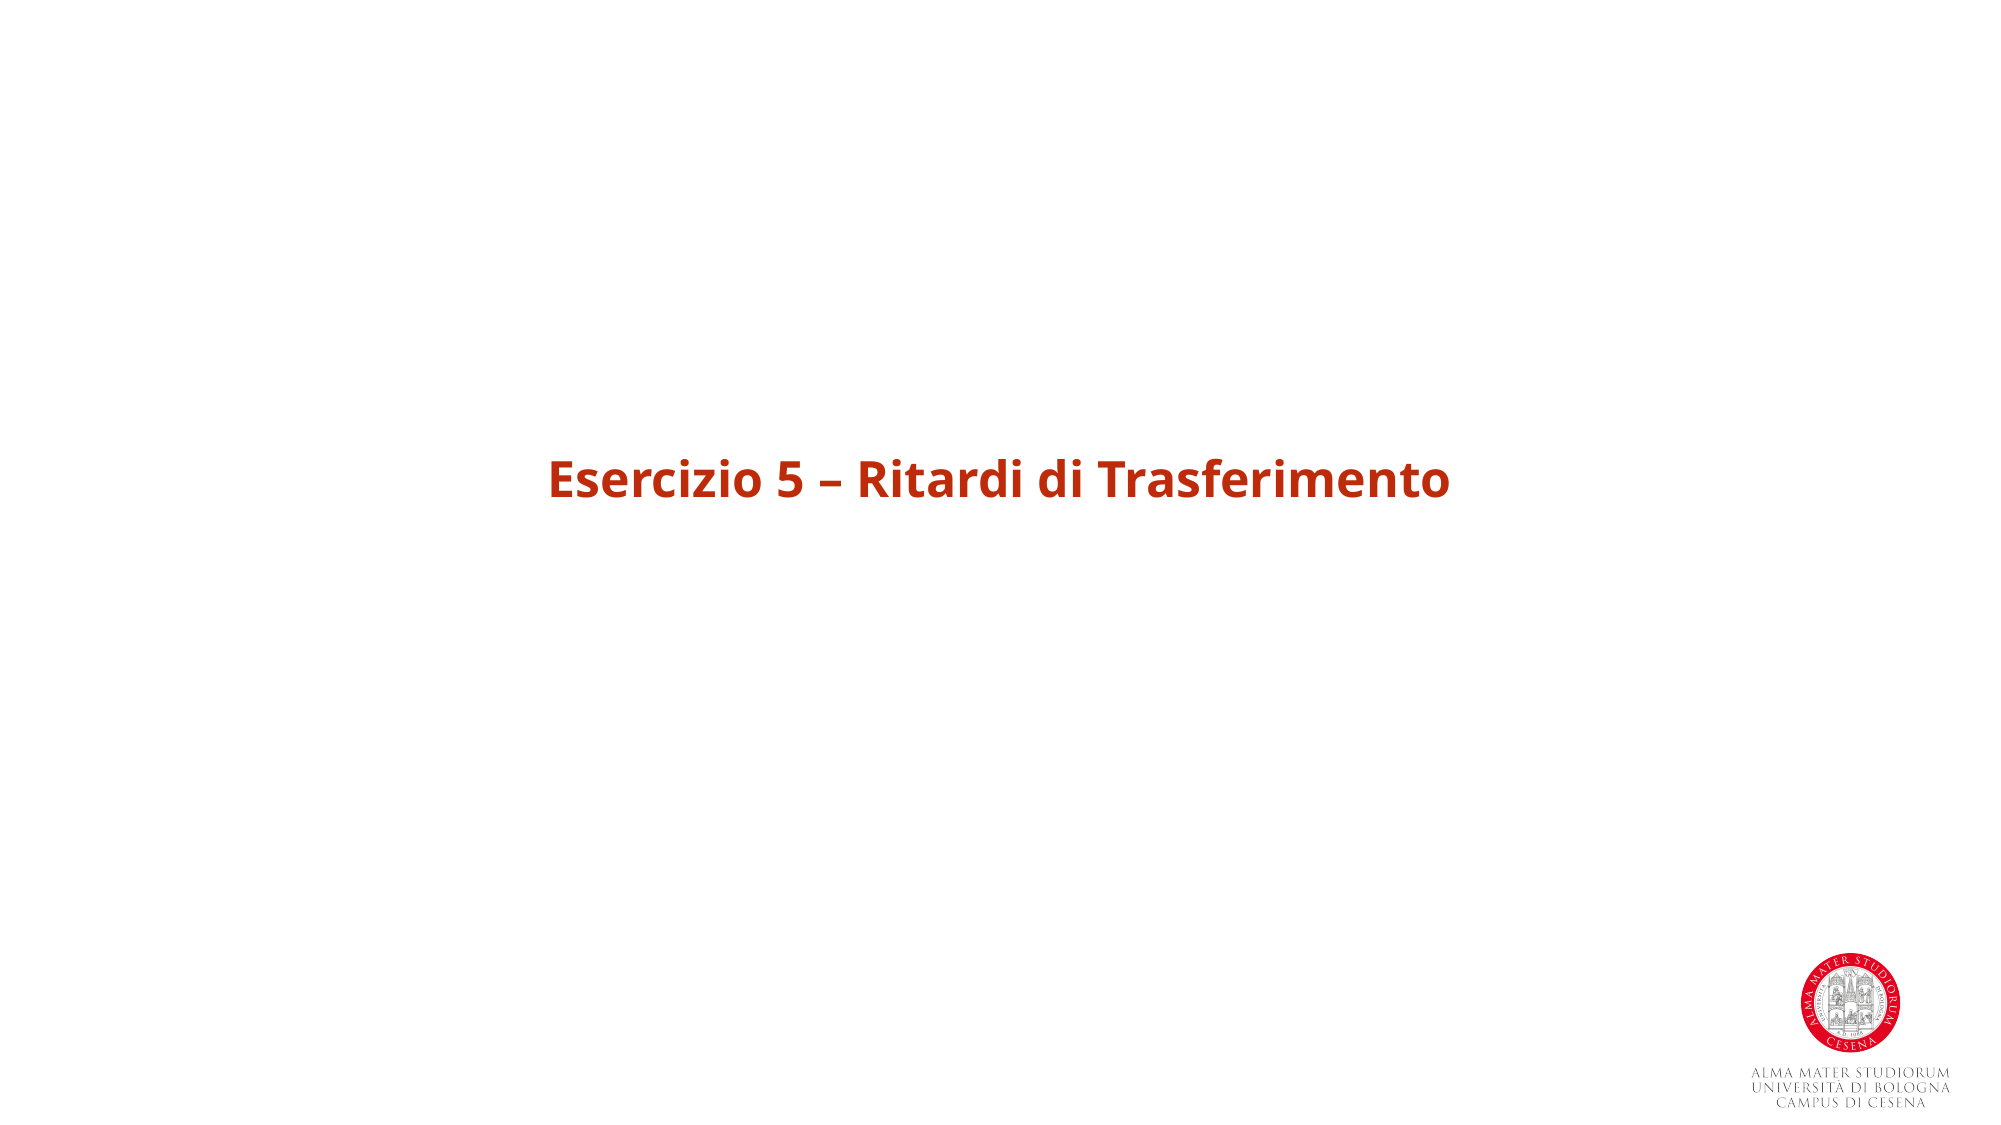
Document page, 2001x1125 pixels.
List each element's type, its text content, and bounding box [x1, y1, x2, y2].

picture [1720, 933, 1981, 1118]
text_box Esercizio 5 – Ritardi di Trasferimento [306, 453, 1694, 563]
